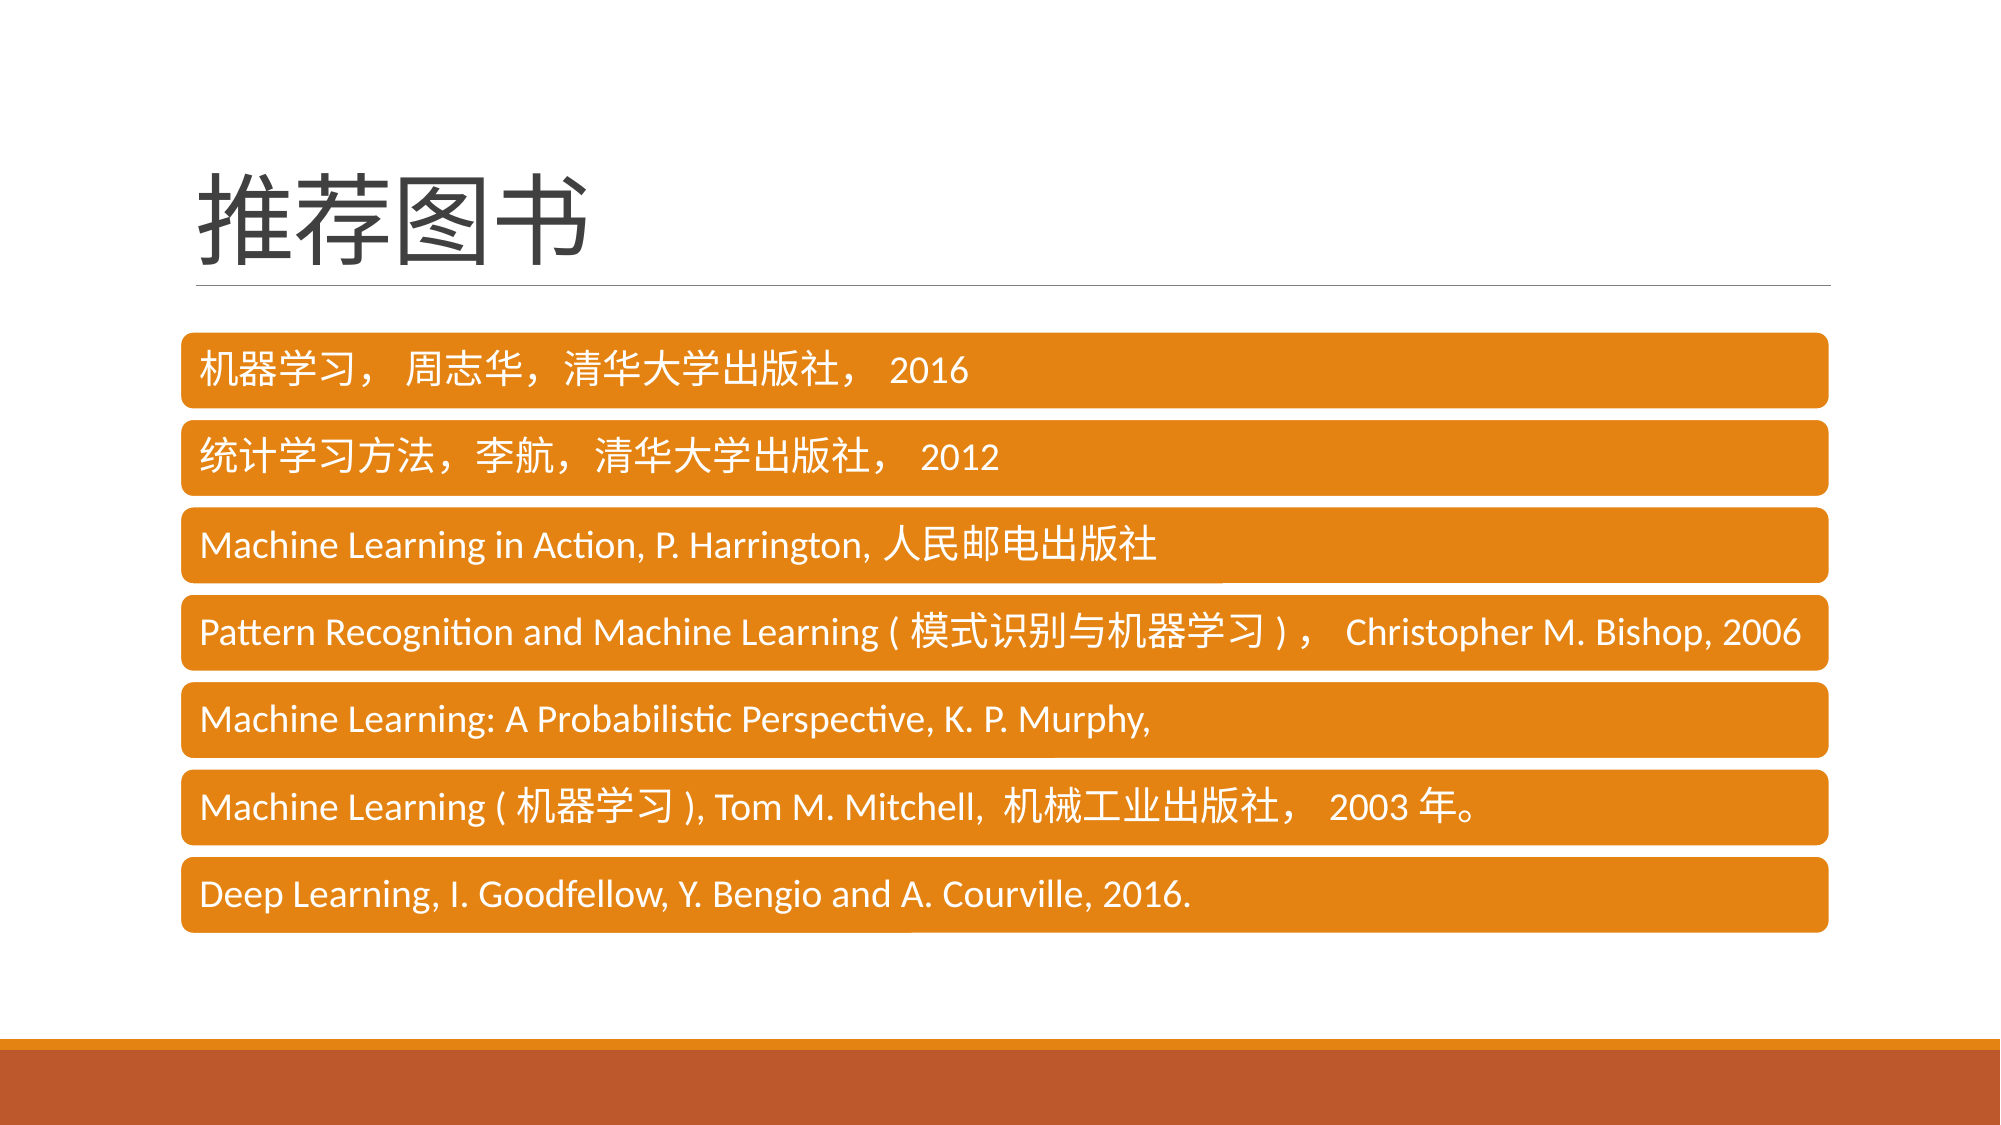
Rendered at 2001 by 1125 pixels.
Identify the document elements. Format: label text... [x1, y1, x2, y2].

title 推荐图书 [180, 47, 1830, 285]
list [179, 302, 1831, 964]
